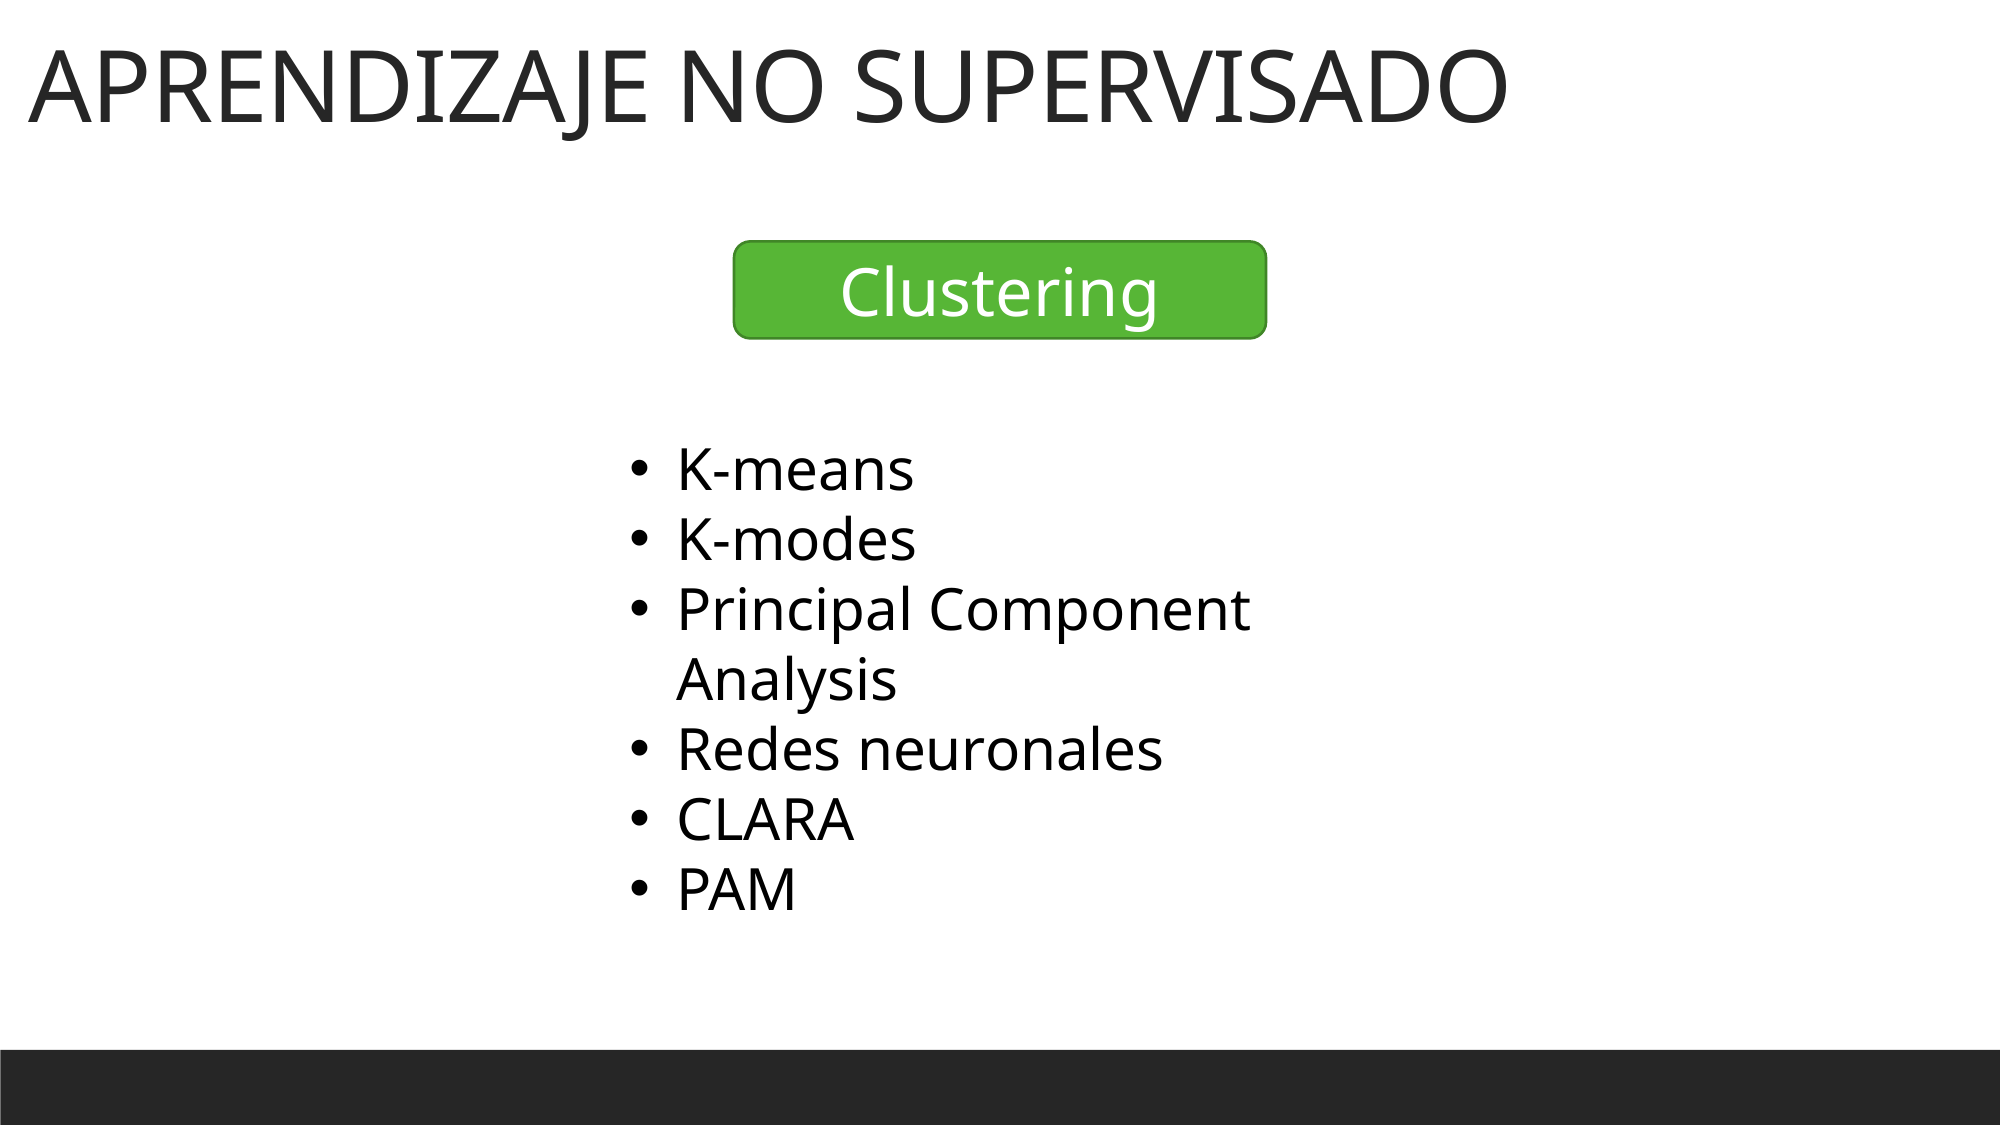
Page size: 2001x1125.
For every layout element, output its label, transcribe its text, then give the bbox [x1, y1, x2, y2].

text_box K-means K-modes Principal Component Analysis Redes neuronales CLARA PAM [614, 424, 1398, 930]
text_box Clustering [732, 240, 1268, 340]
title APRENDIZAJE NO SUPERVISADO [13, 29, 1755, 152]
